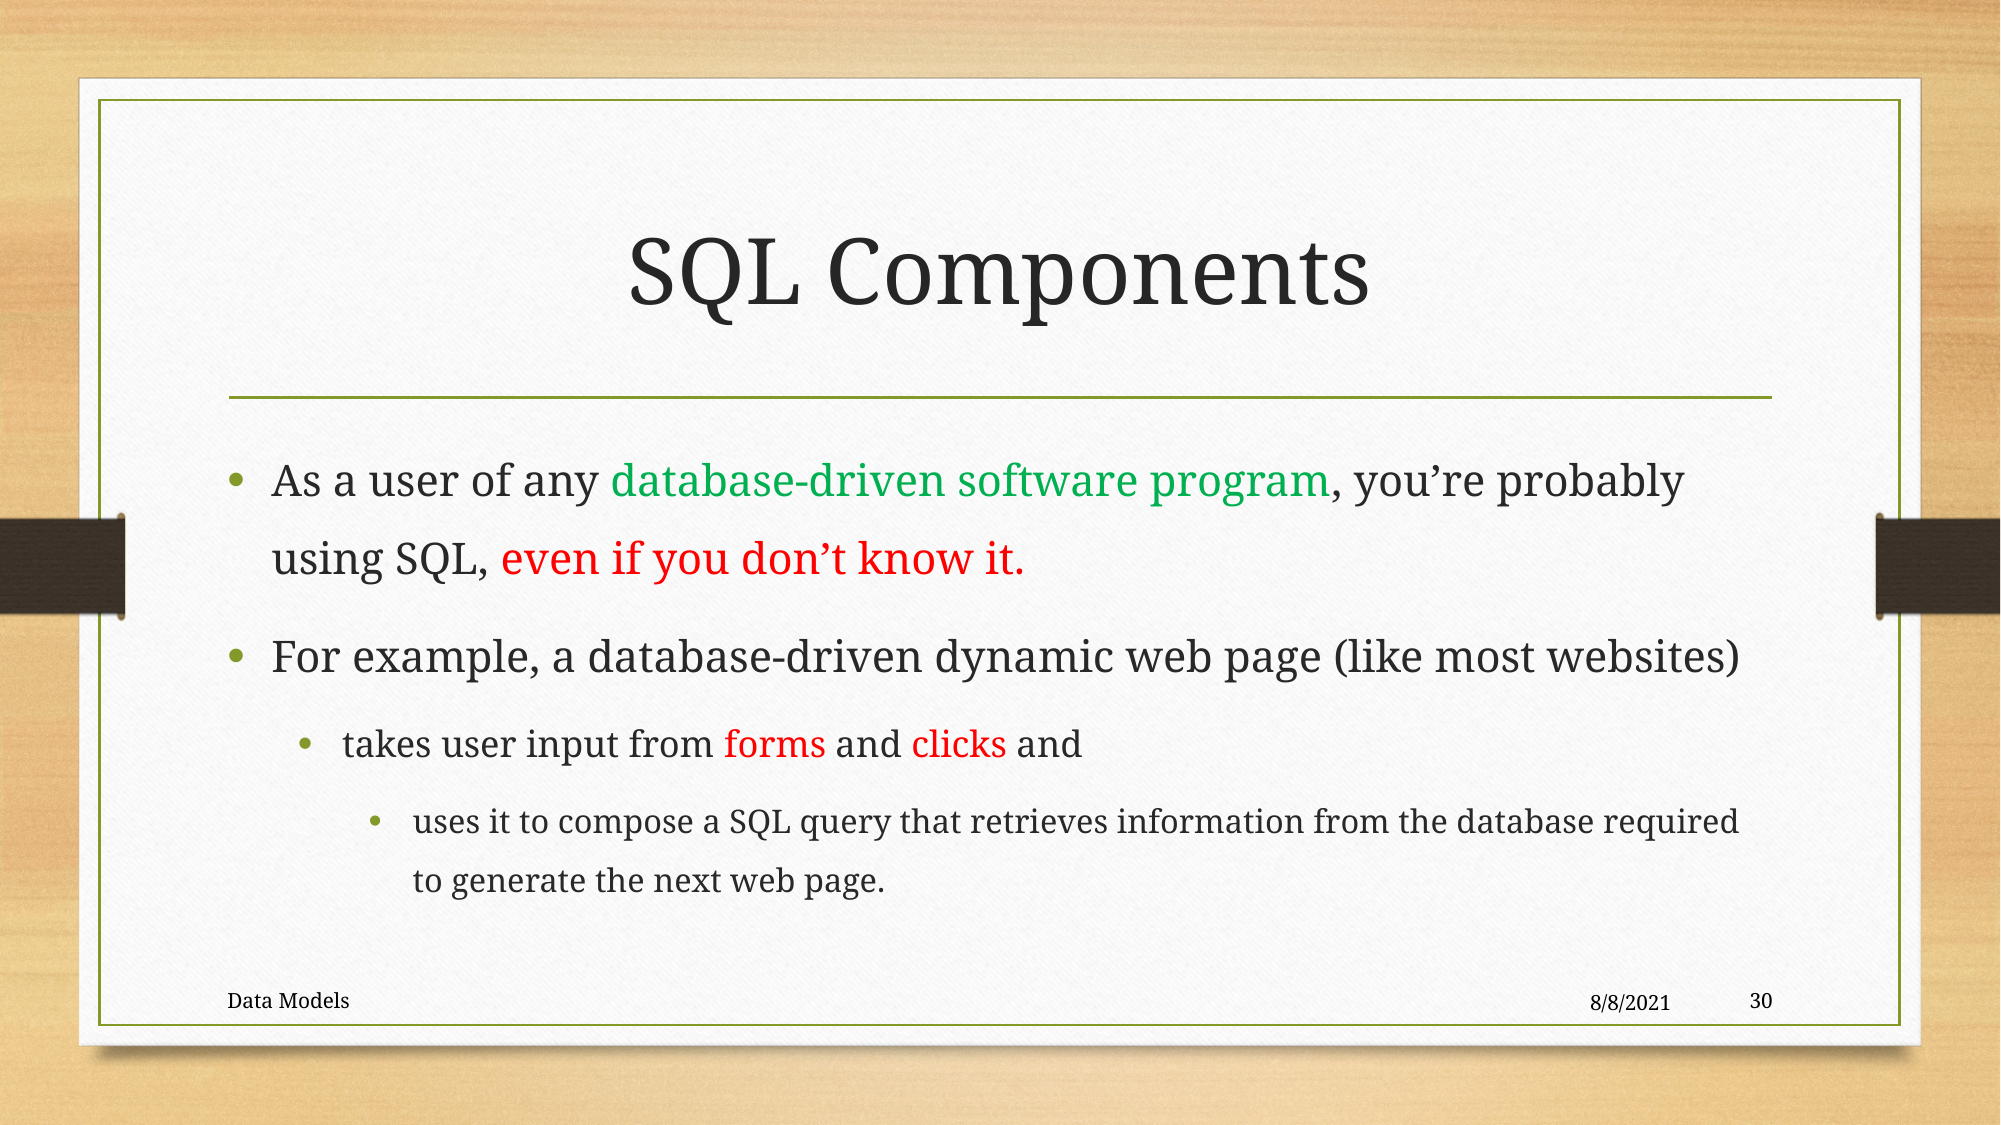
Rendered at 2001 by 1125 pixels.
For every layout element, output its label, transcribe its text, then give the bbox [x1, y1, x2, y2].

picture [0, 0, 2001, 1125]
slide_number 30 [1698, 979, 1788, 1025]
title SQL Components [212, 161, 1788, 375]
list As a user of any database-driven software program, you’re probably using SQL, even if you don’t know it. For example, a database-driven dynamic web page (like most websites) takes user input from forms and clicks and uses it to compose a SQL query that retrieves information from the database required to generate the next web page. [212, 419, 1788, 964]
footer Data Models [212, 979, 1411, 1025]
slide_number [1423, 979, 1686, 1025]
